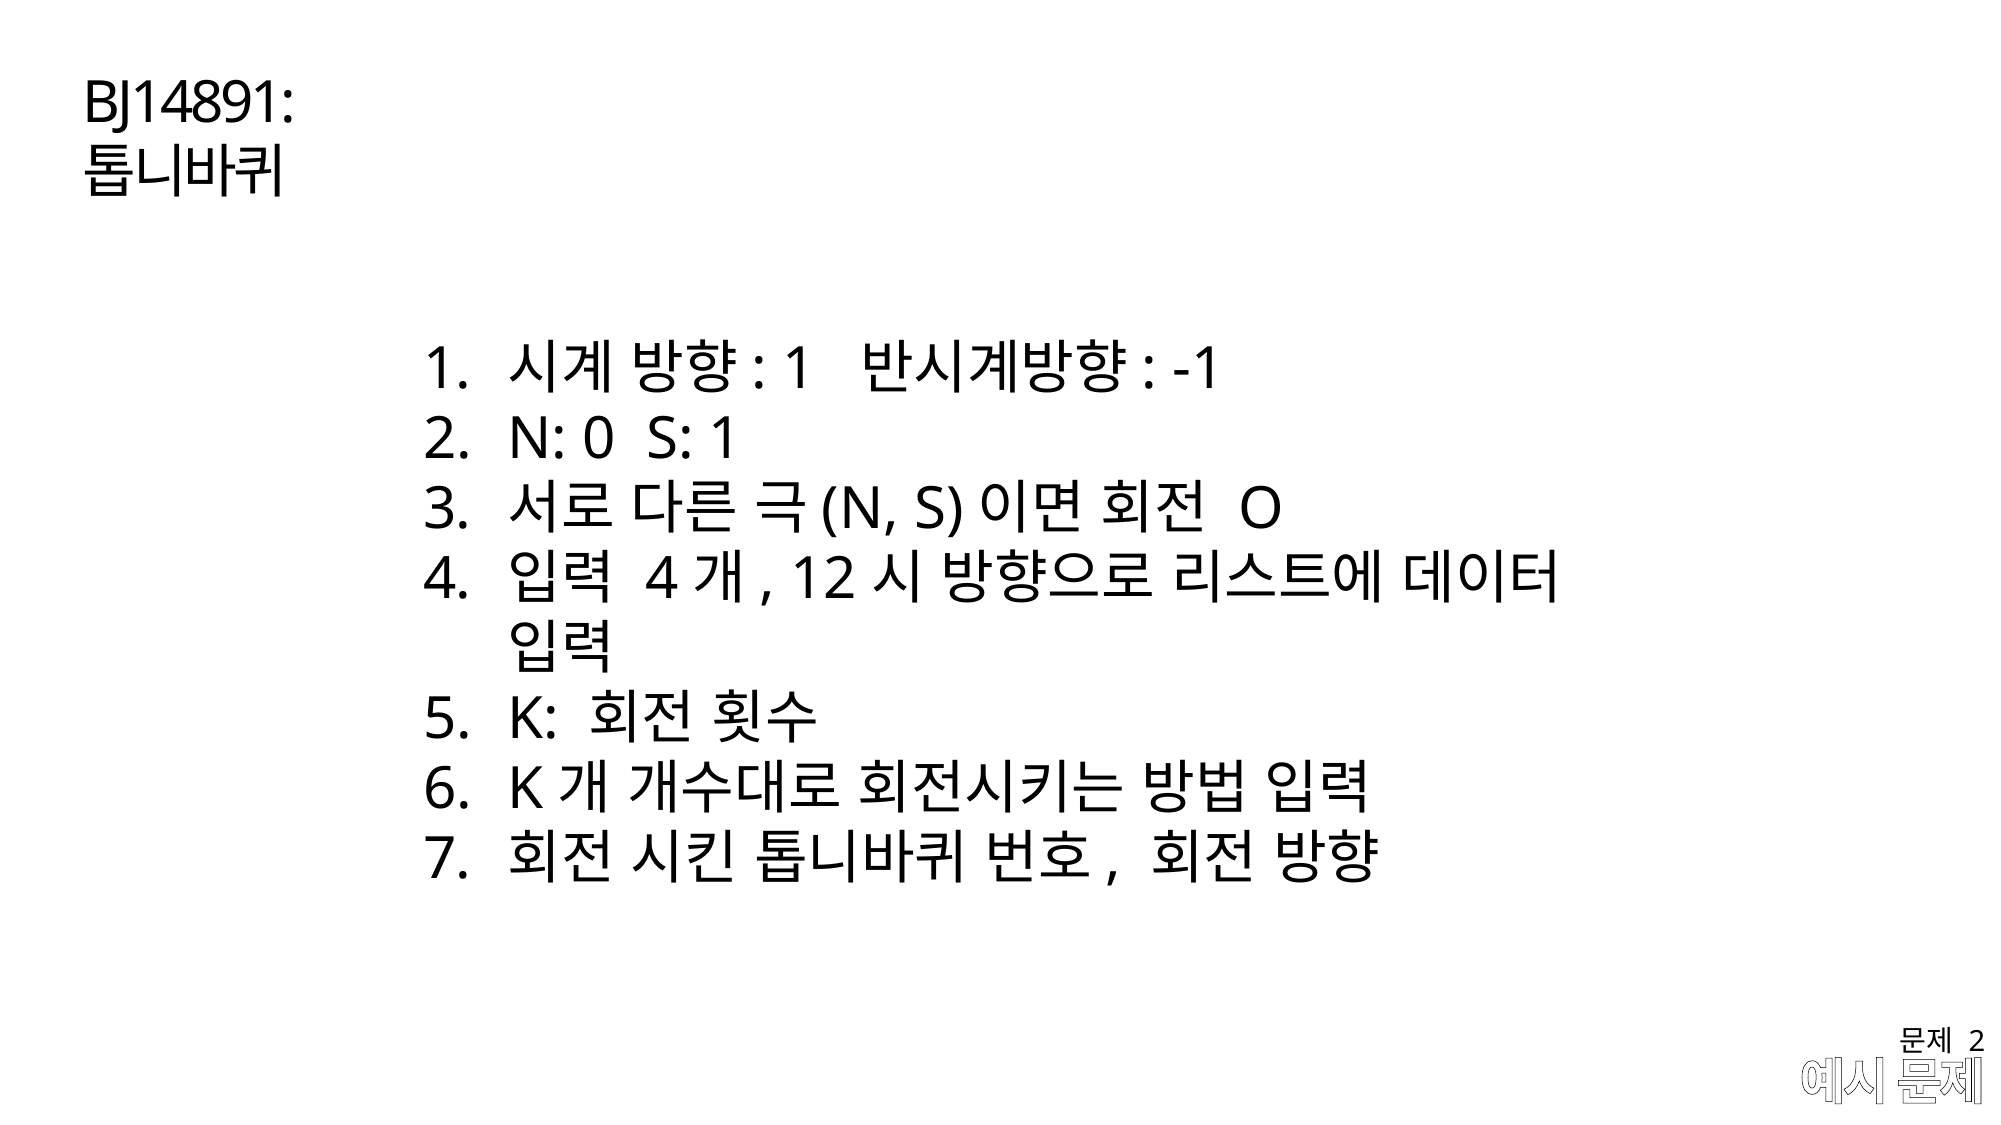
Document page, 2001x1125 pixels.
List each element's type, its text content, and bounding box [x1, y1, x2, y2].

text_box BJ14891:톱니바퀴 [68, 56, 509, 212]
text_box 문제 2 [1726, 1015, 2000, 1065]
text_box 시계 방향: 1 반시계방향: -1 N: 0 S: 1 서로 다른 극(N, S)이면 회전 O 입력 4개, 12시 방향으로 리스트에 데이터 입력 K: 회전 횟수 K개 개수대로 회전시키는 방법 입력 회전 시킨 톱니바퀴 번호, 회전 방향 [408, 323, 1592, 898]
title 예시 문제 [1549, 1040, 2000, 1125]
